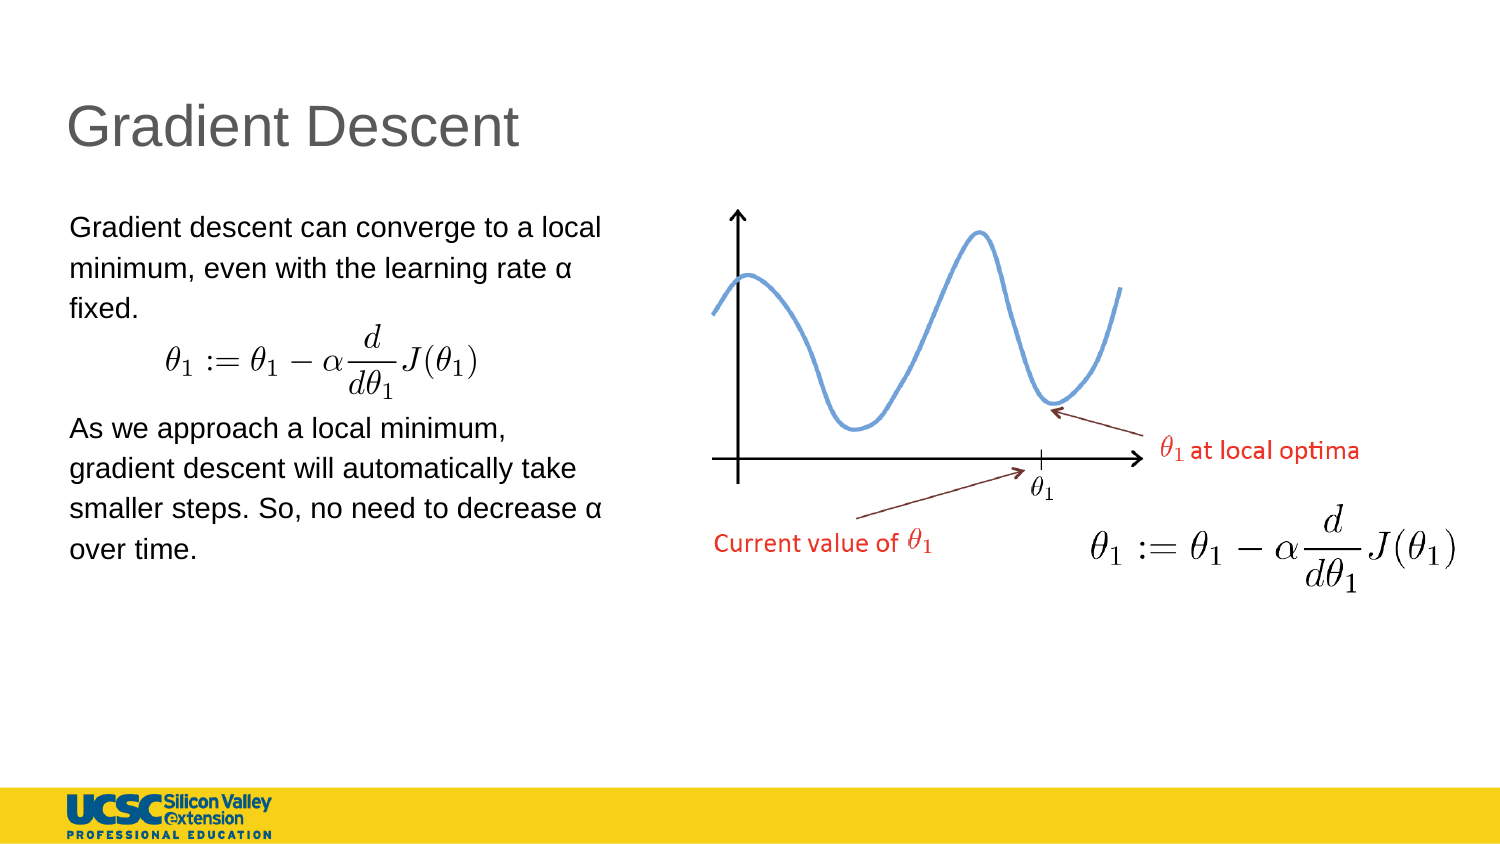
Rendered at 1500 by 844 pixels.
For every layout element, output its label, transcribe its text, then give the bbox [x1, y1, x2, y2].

picture [682, 191, 1476, 621]
title Gradient Descent [51, 72, 1449, 167]
picture [60, 787, 277, 844]
text_box Gradient descent can converge to a local minimum, even with the learning rate α fixed. As we approach a local minimum, gradient descent will automatically take smaller steps. So, no need to decrease α over time. [54, 188, 628, 621]
picture [165, 324, 476, 400]
